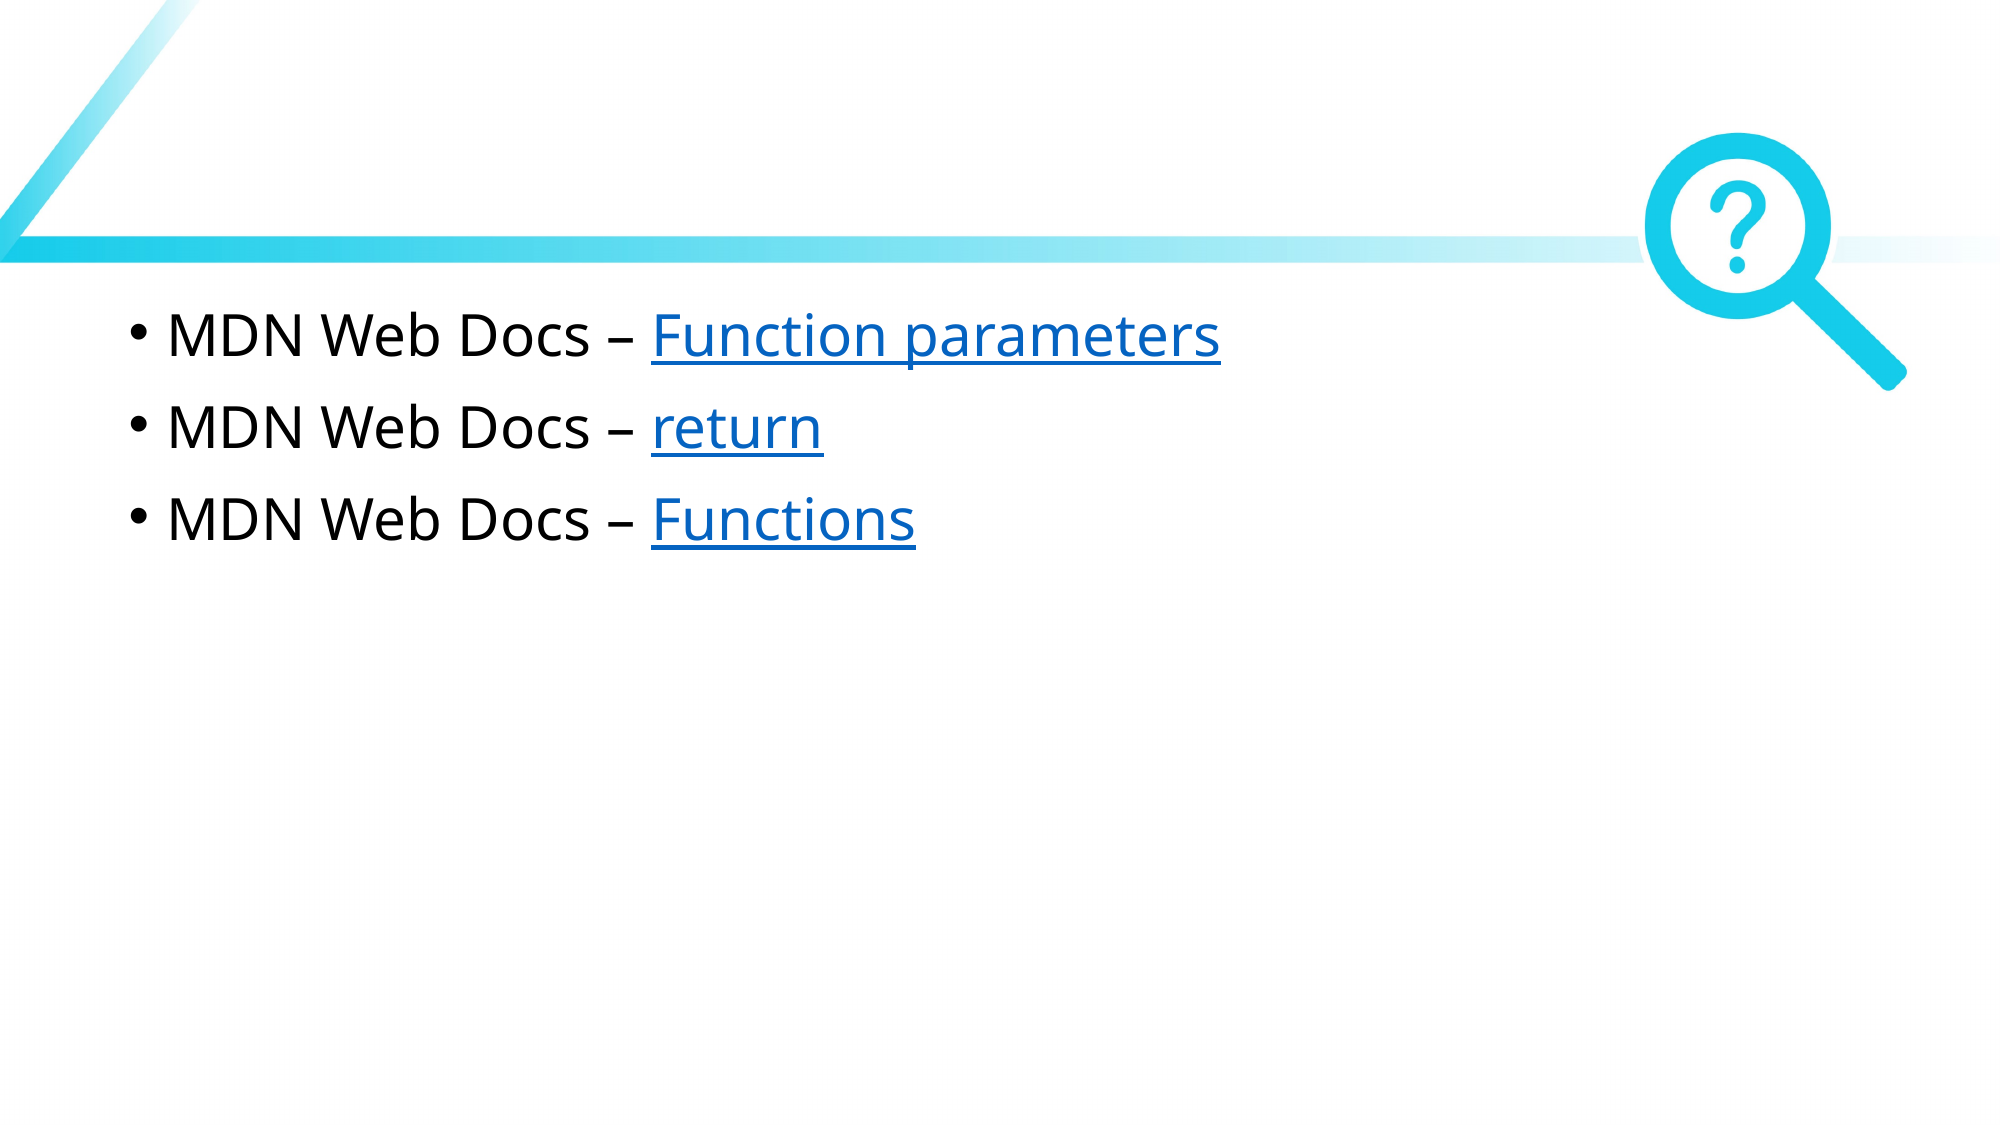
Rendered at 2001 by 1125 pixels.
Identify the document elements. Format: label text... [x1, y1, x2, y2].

picture [0, 0, 2000, 1125]
list MDN Web Docs – Function parameters MDN Web Docs – return MDN Web Docs – Functions [113, 291, 1839, 1006]
